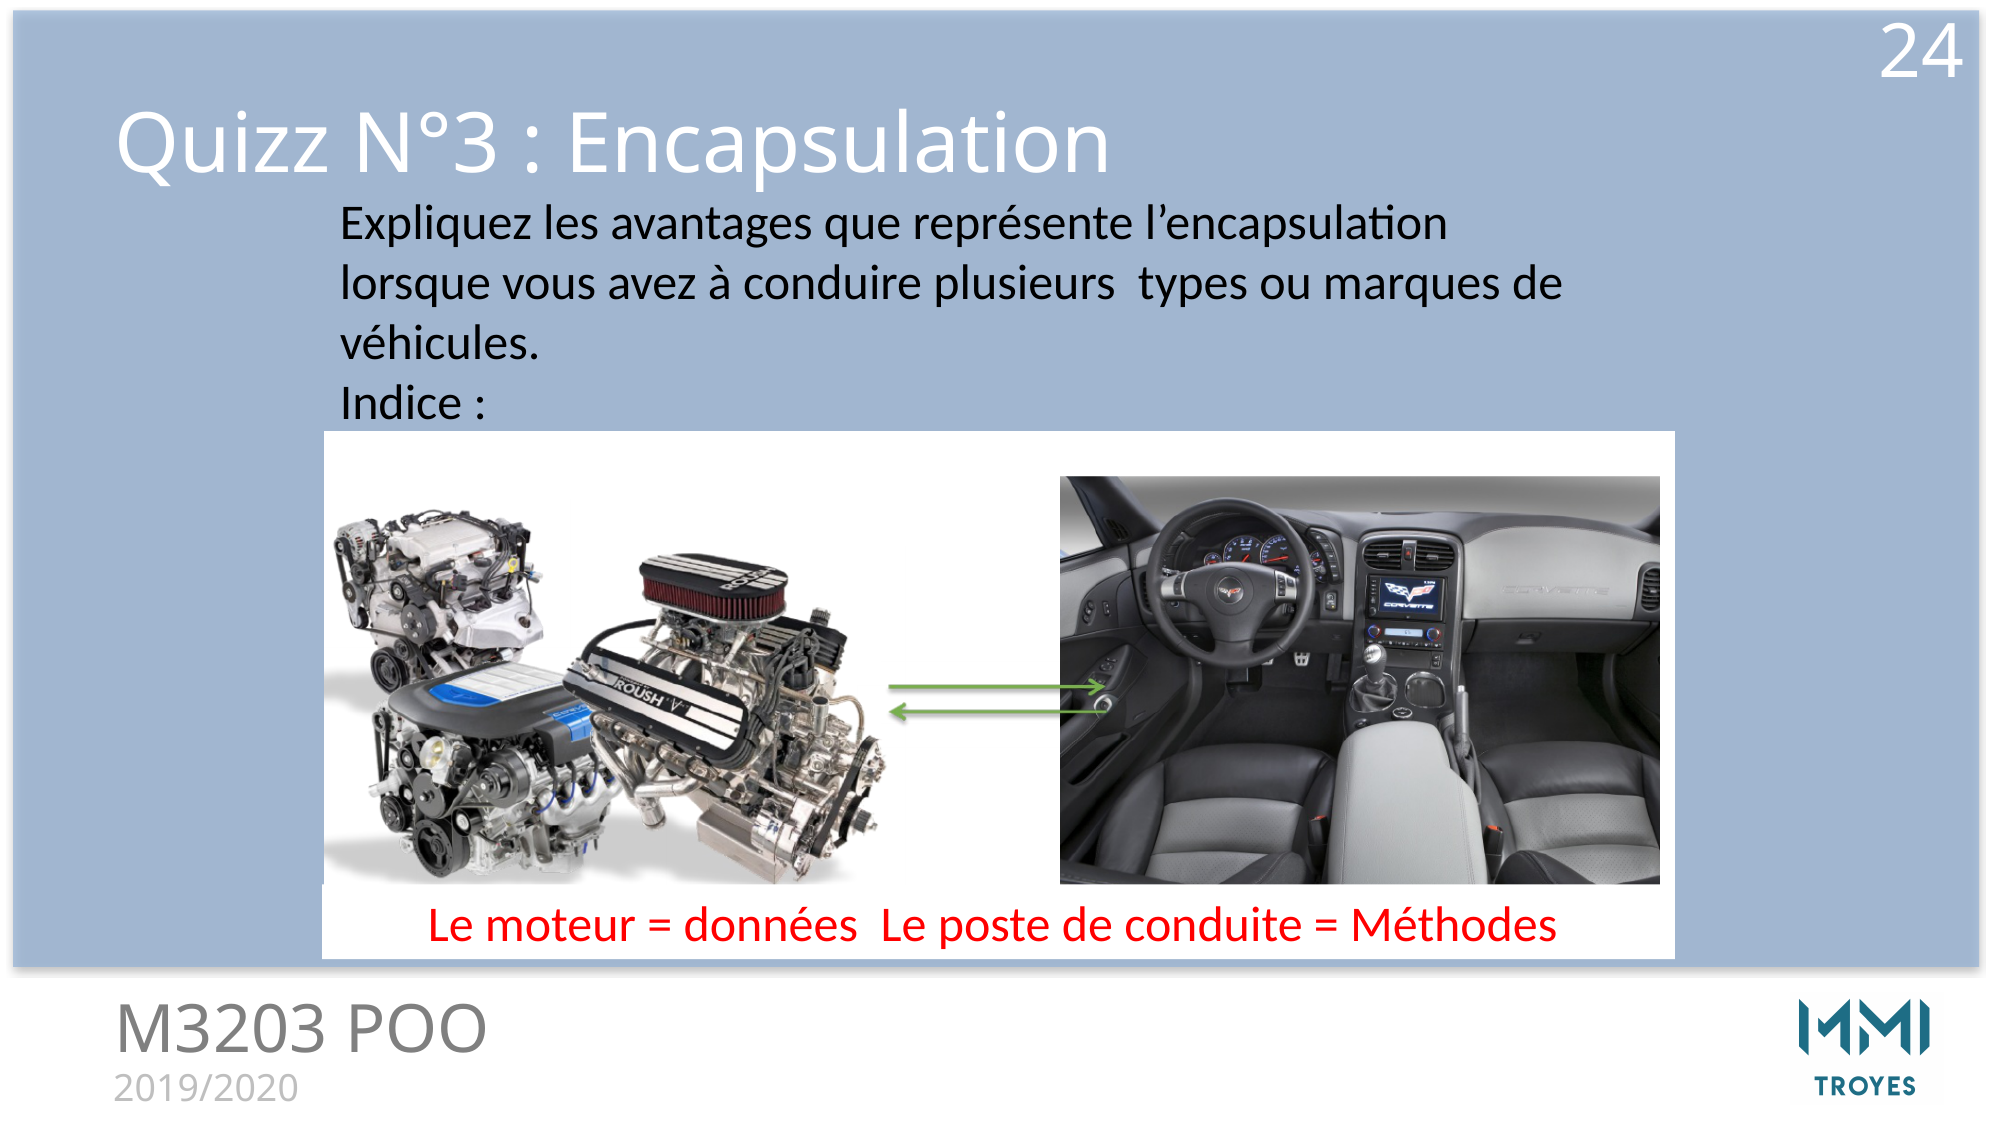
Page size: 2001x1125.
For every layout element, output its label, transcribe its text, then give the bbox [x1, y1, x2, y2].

slide_number 24 [1725, 10, 1980, 97]
text_box Expliquez les avantages que représente l’encapsulation lorsque vous avez à conduire plusieurs types ou marques de véhicules. Indice : [324, 182, 1583, 419]
title Quizz N°3 : Encapsulation [99, 45, 1900, 233]
picture [1790, 992, 1944, 1105]
text_box Le moteur = données Le poste de conduite = Méthodes [322, 956, 1675, 960]
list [324, 419, 1676, 949]
